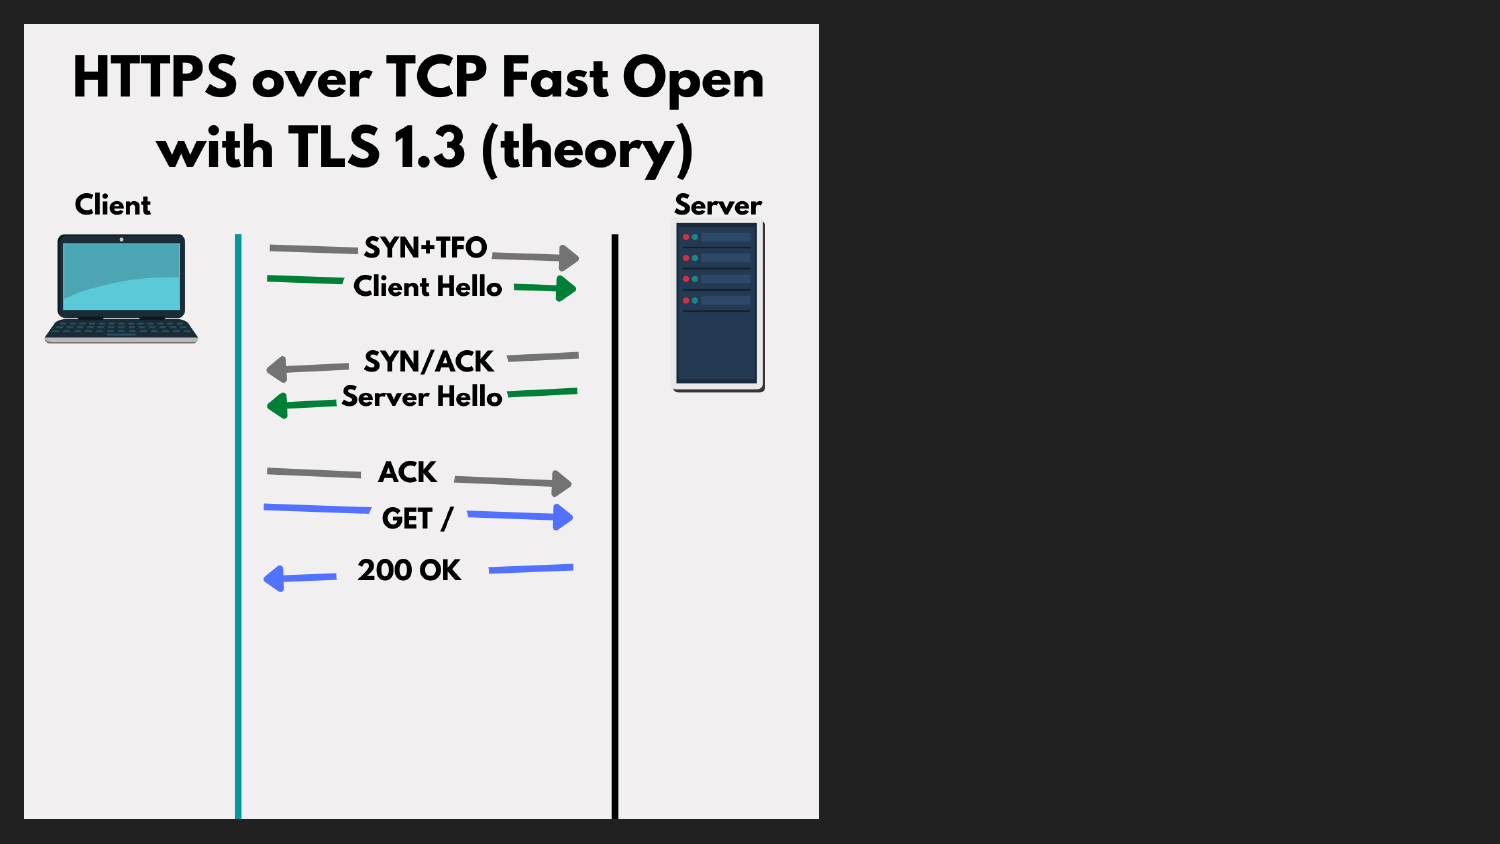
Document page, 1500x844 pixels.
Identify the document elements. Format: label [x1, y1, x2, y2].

picture [24, 24, 819, 819]
